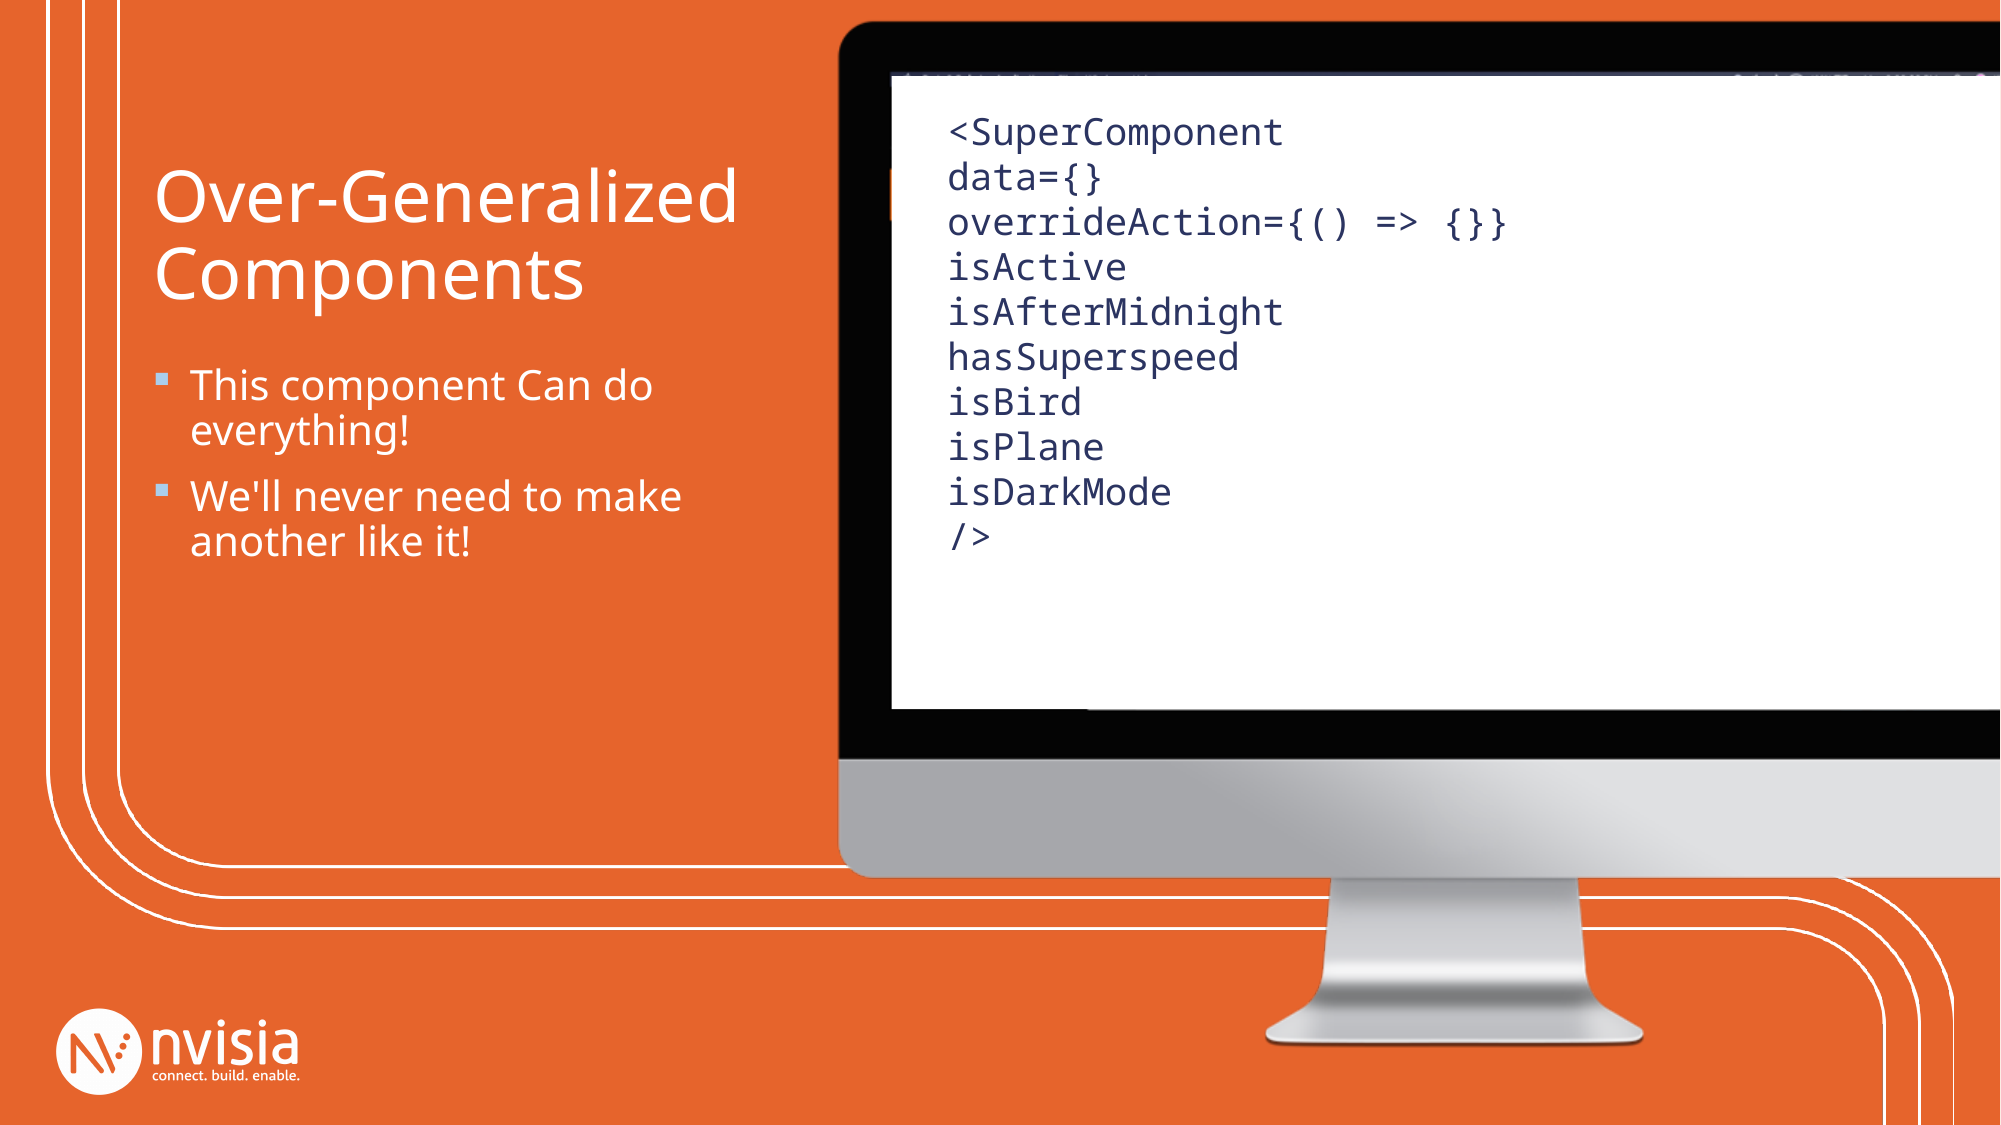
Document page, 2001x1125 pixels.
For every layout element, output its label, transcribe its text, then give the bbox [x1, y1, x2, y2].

text_box <SuperComponent data={} overrideAction={() => {}} isActive isAfterMidnight hasSuperspeed isBird isPlane isDarkMode /> [932, 100, 1933, 566]
picture [46, 1003, 309, 1103]
title Over-Generalized Components [138, 99, 763, 324]
list This component Can do everything! We'll never need to make another like it! [137, 357, 763, 783]
picture [740, 0, 2000, 1073]
